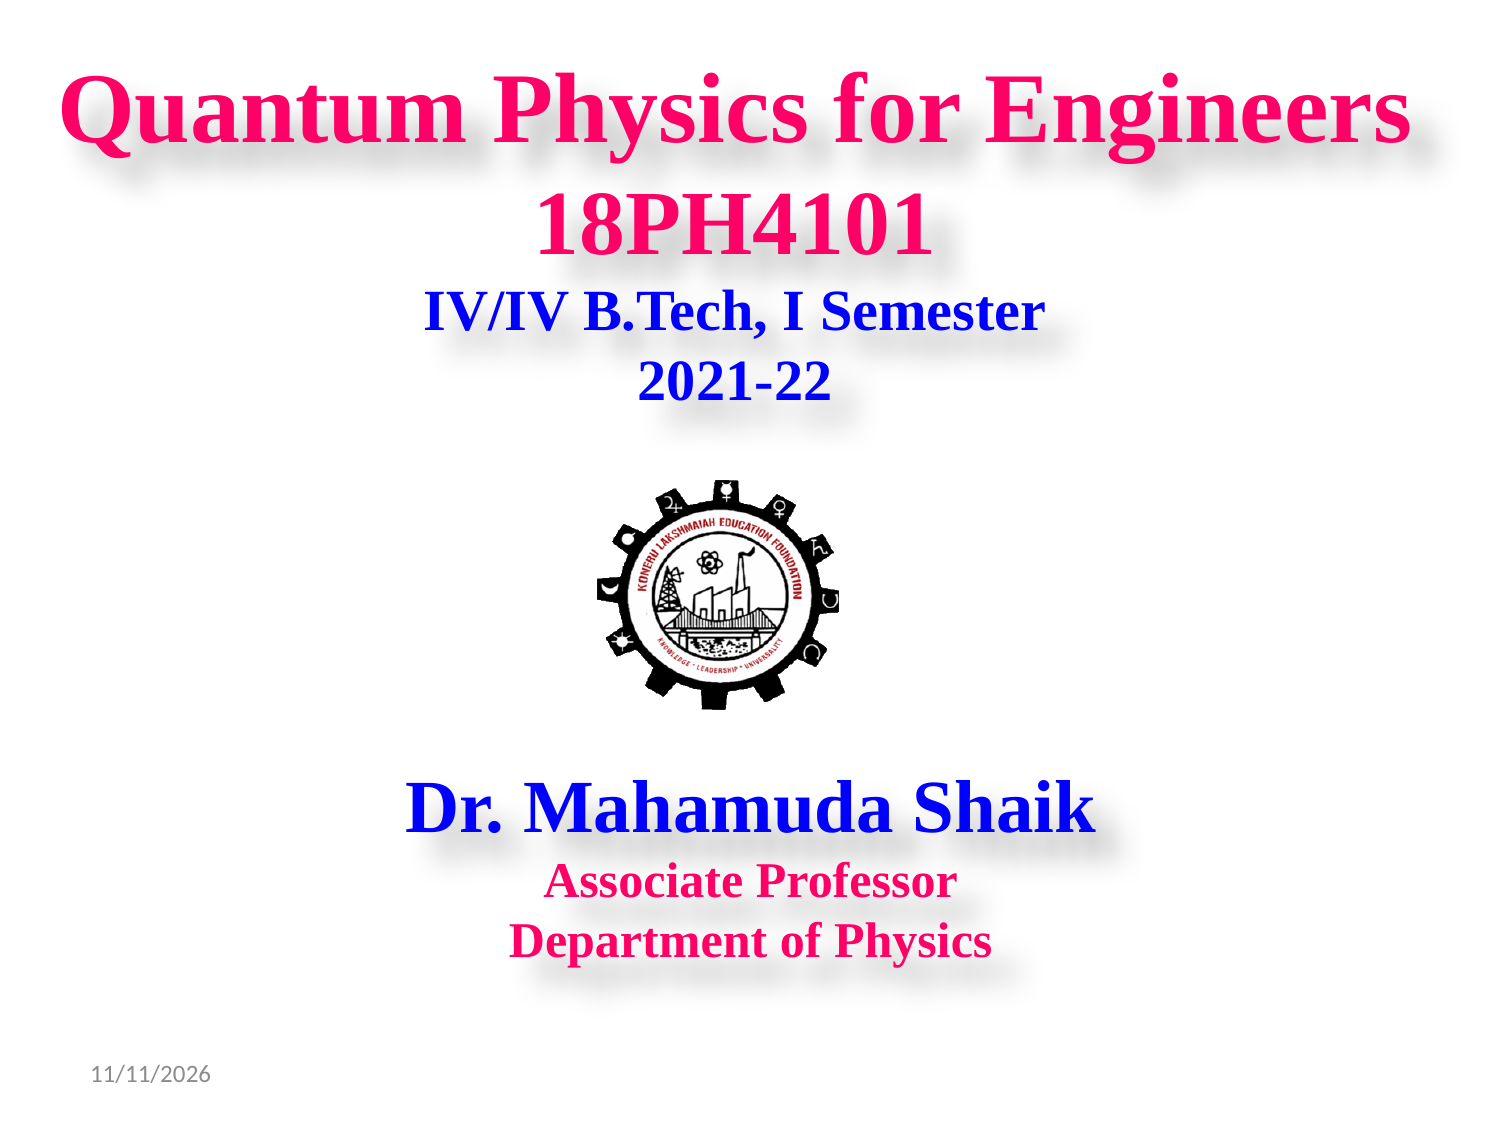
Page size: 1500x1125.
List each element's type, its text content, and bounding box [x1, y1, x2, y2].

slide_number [75, 1042, 425, 1103]
picture [597, 480, 839, 711]
text_box Quantum Physics for Engineers 18PH4101 IV/IV B.Tech, I Semester 2021-22 [42, 35, 1429, 420]
text_box Dr. Mahamuda Shaik Associate Professor Department of Physics [390, 749, 1112, 1035]
